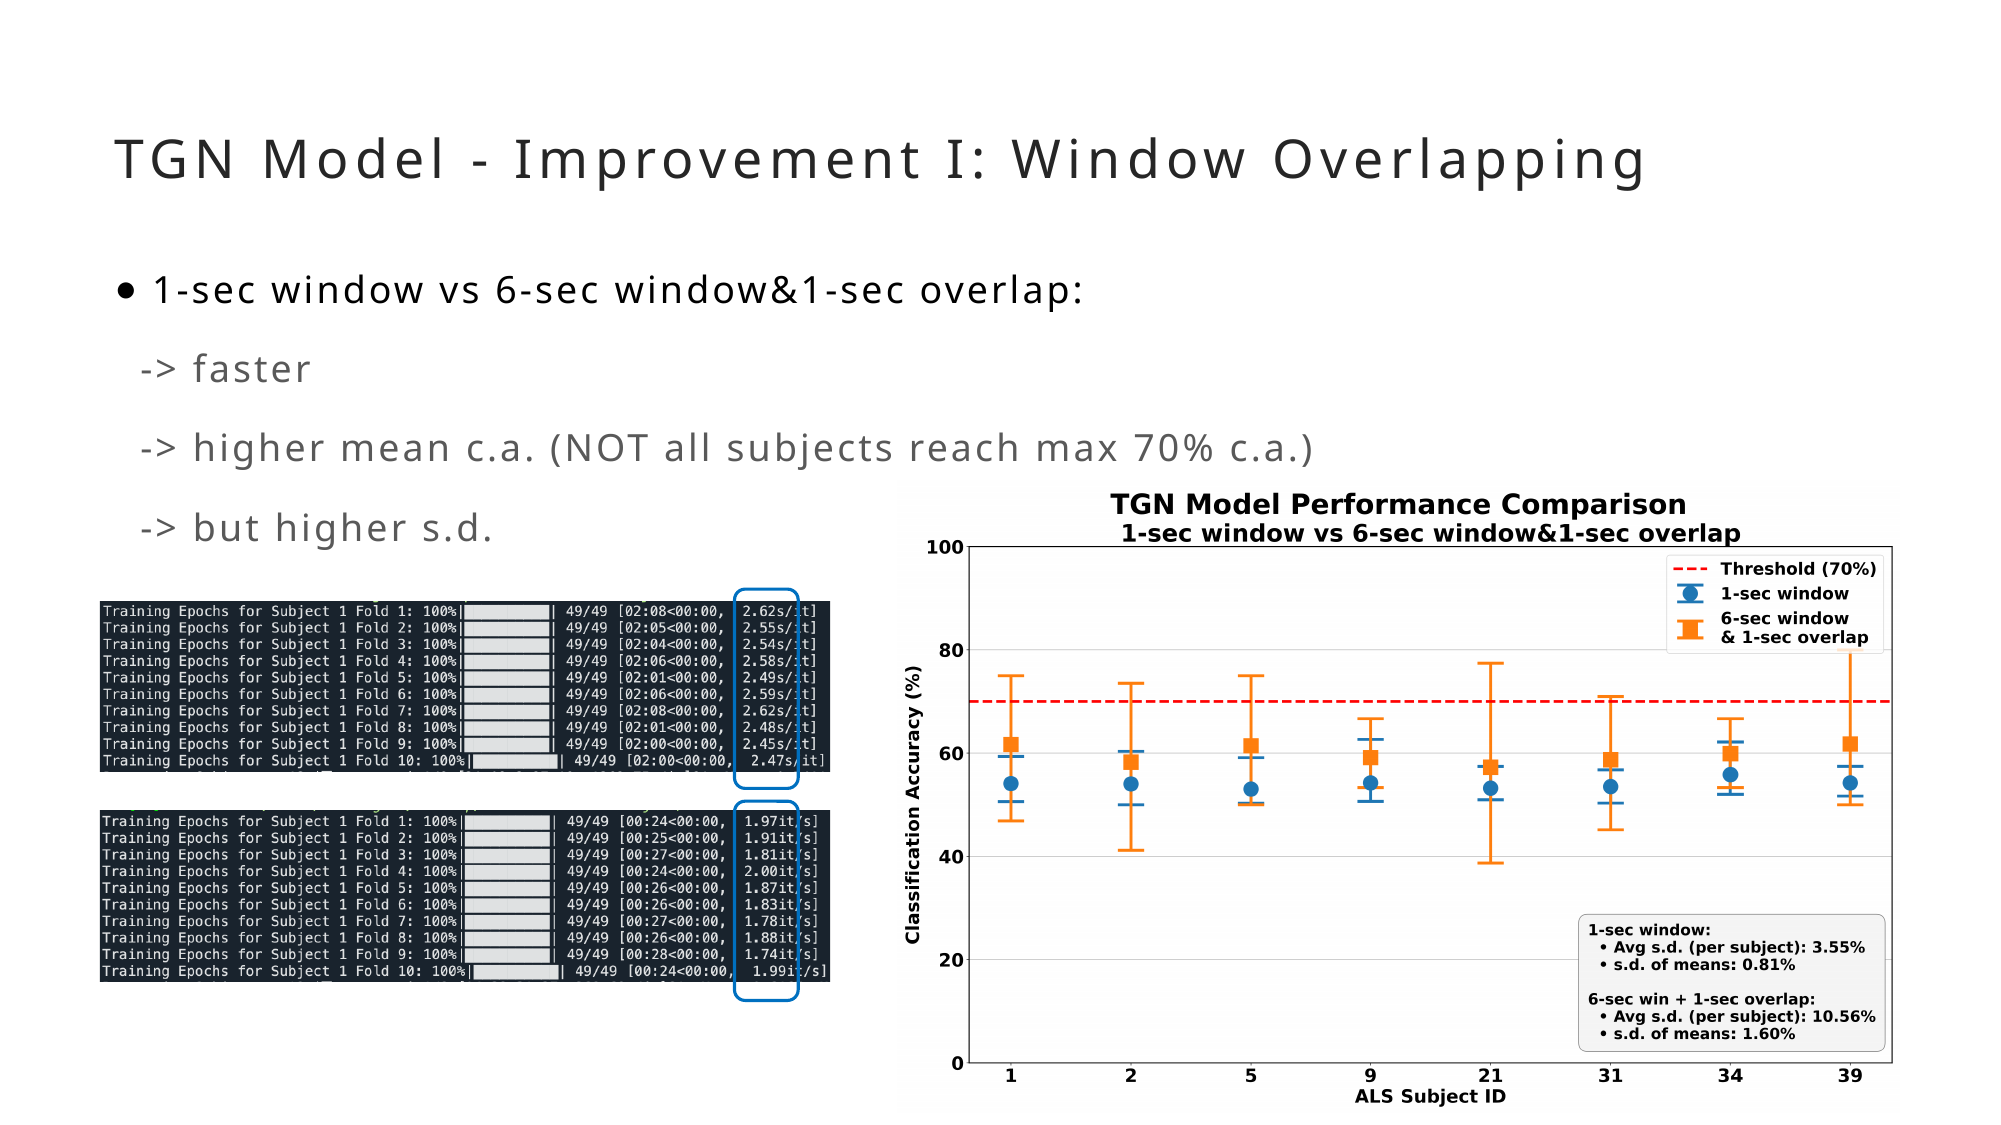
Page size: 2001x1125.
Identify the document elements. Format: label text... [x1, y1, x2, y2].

text_box [733, 588, 800, 601]
picture [99, 809, 831, 982]
list 1-sec window vs 6-sec window&1-sec overlap: -> faster -> higher mean c.a. (NOT all subjects reach max 70% c.a.) -> but higher s.d. [99, 244, 1900, 1045]
picture [896, 480, 1900, 1115]
title TGN Model - Improvement I: Window Overlapping [99, 99, 1900, 216]
text_box [733, 982, 800, 1002]
picture [99, 601, 831, 773]
text_box [733, 800, 799, 809]
text_box [733, 773, 800, 790]
